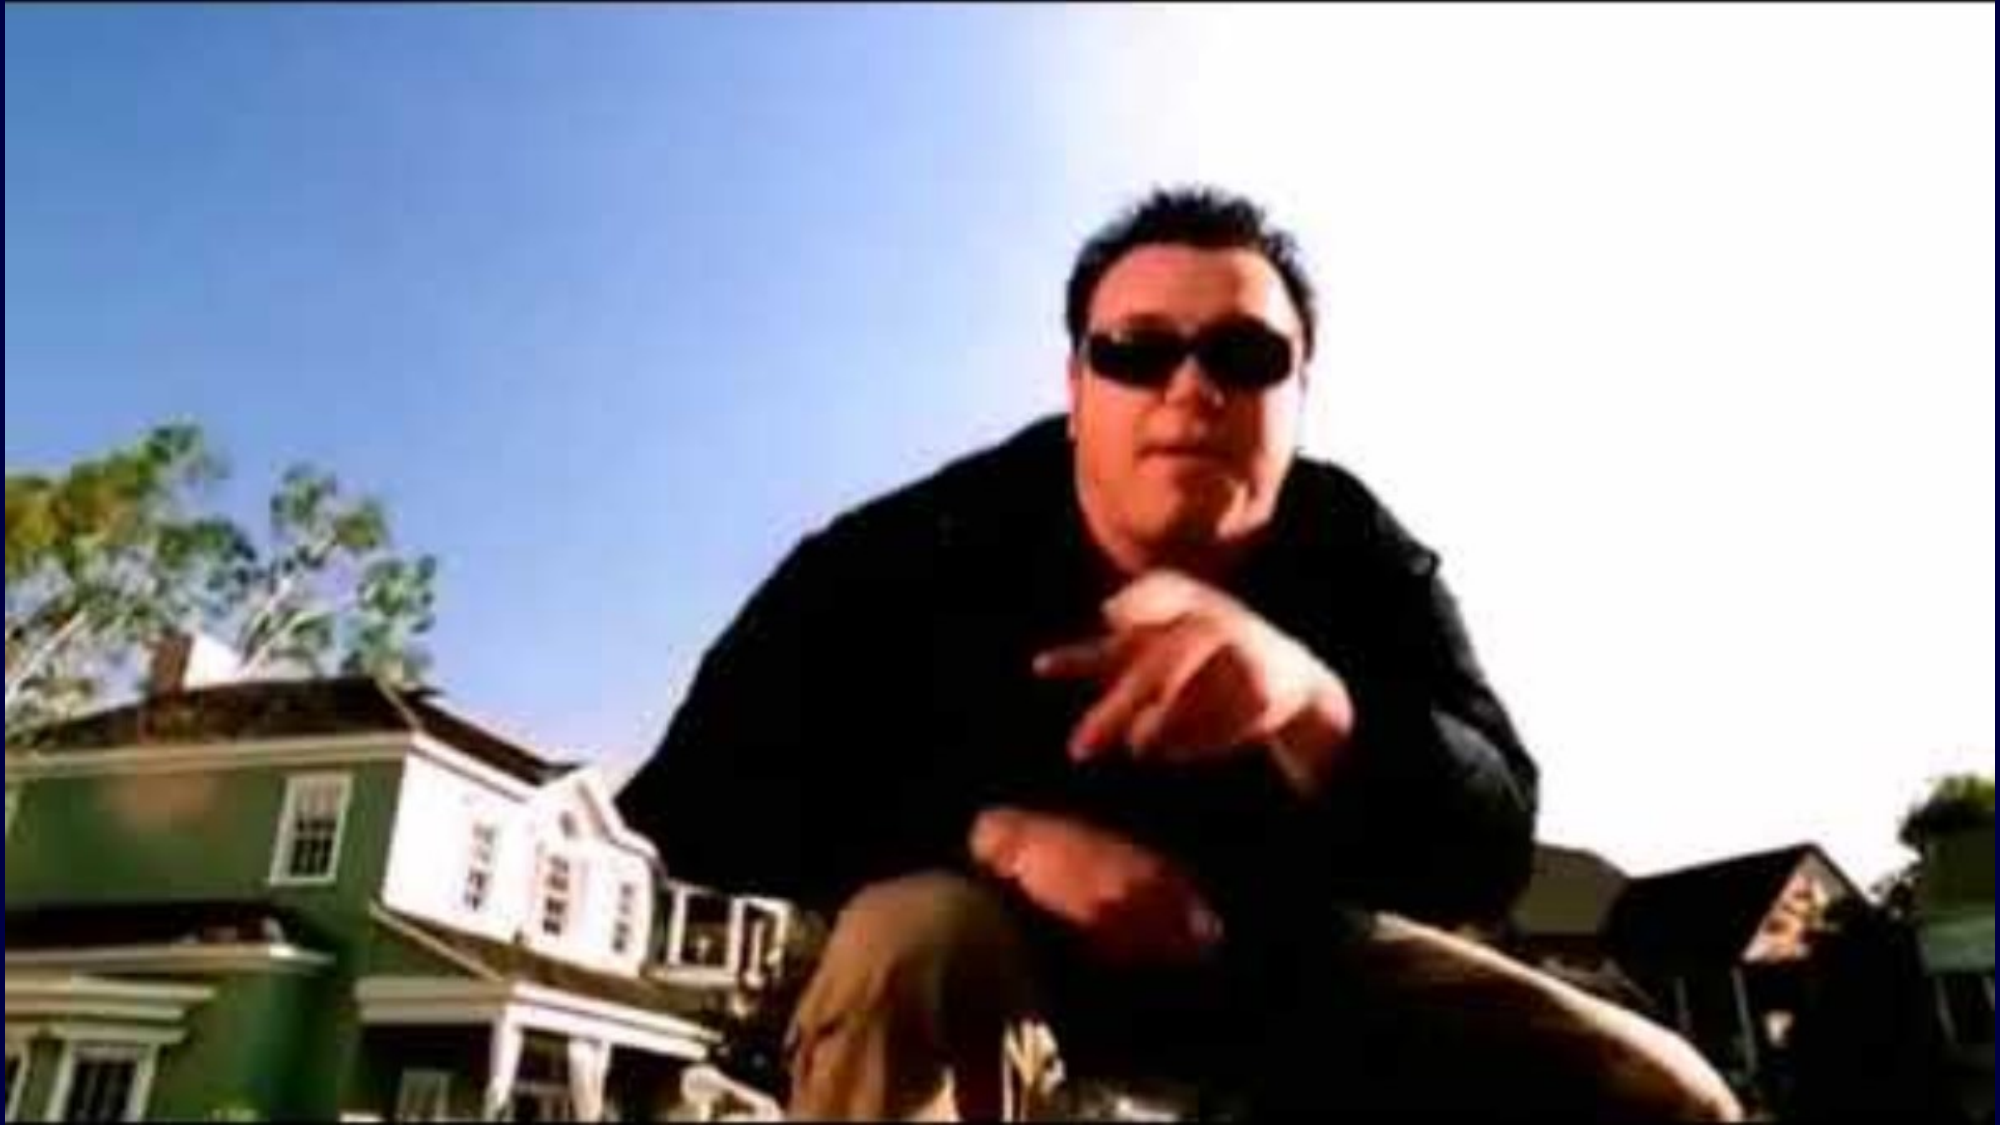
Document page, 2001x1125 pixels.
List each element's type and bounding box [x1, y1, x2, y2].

text_box [4, 0, 1996, 1125]
